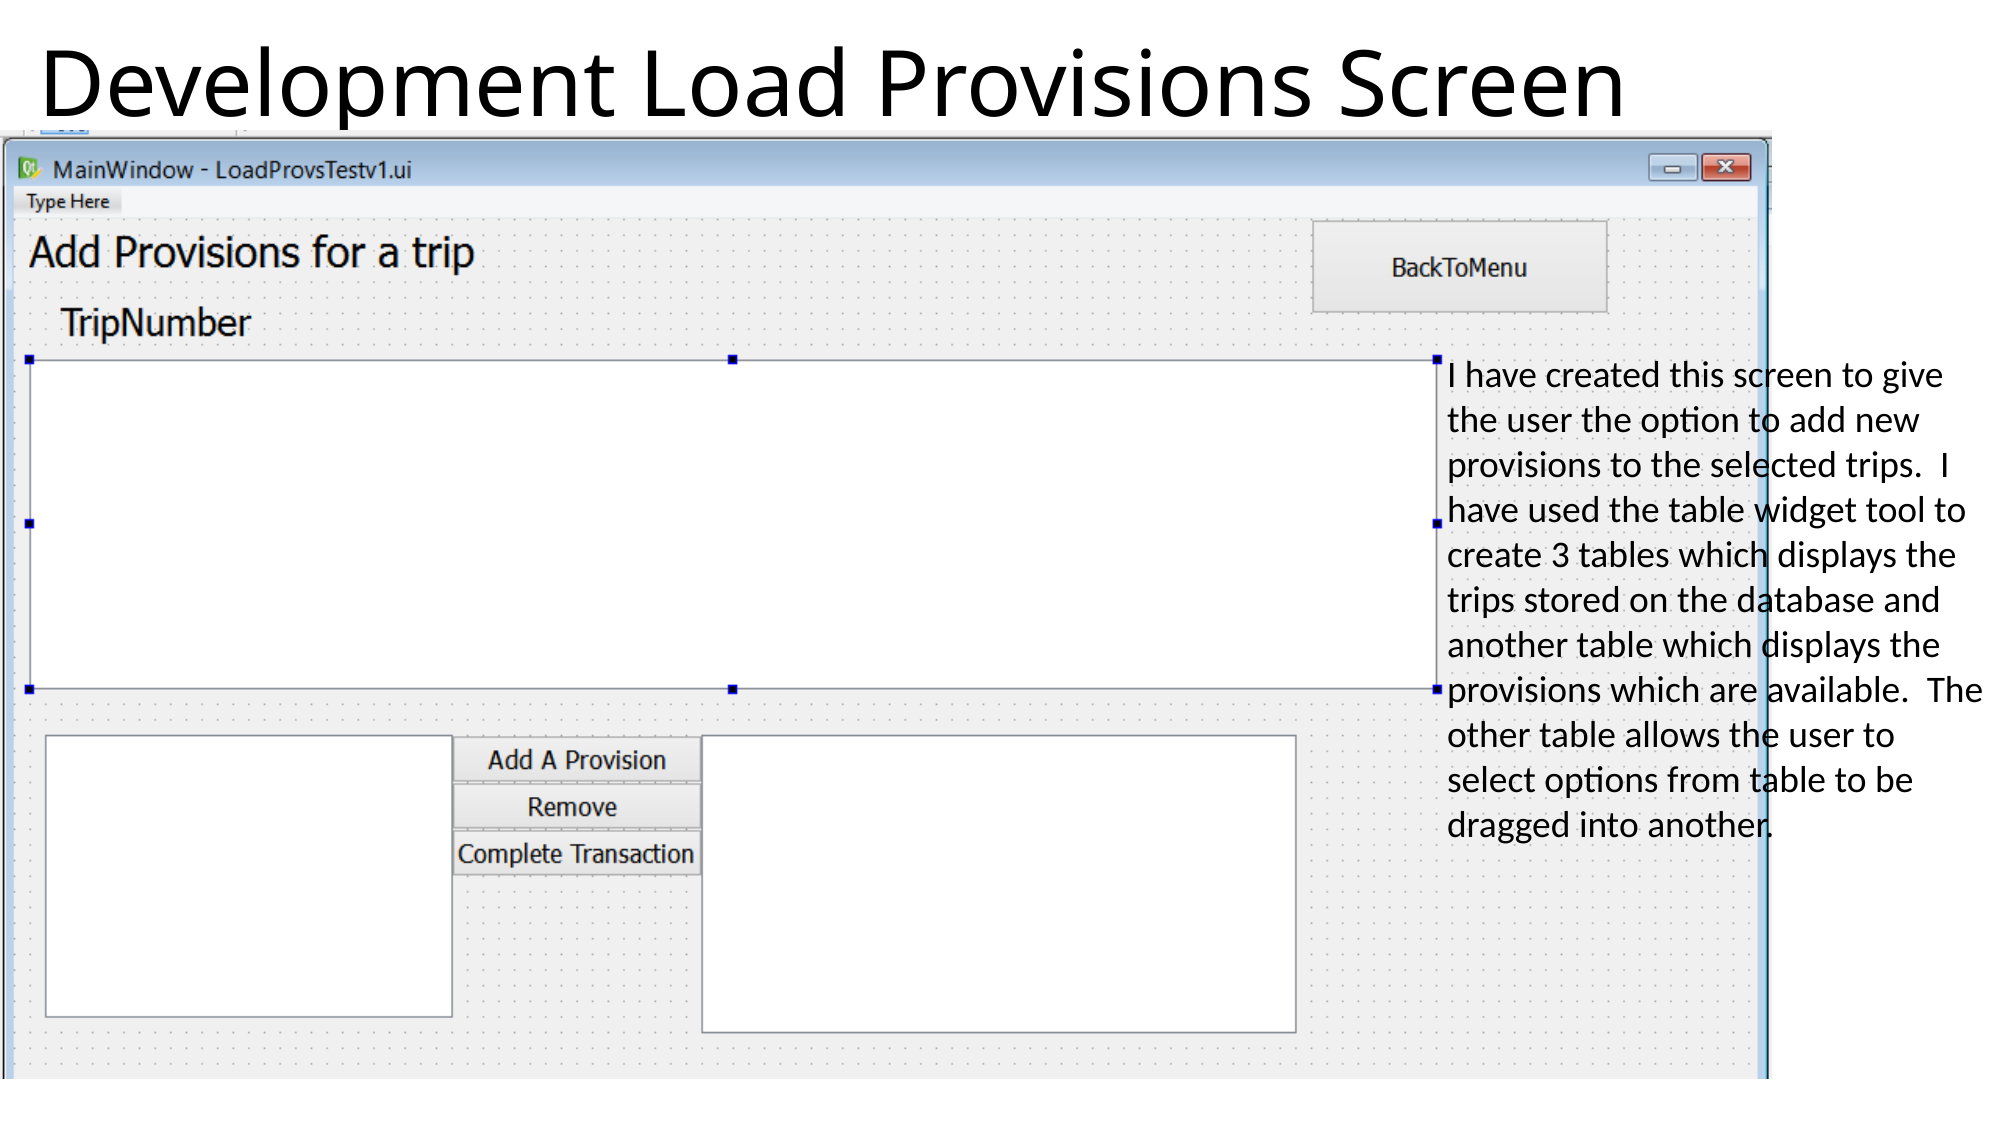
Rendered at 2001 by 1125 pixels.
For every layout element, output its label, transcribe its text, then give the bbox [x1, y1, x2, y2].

title Development Load Provisions Screen [23, 0, 1749, 130]
picture [0, 130, 1772, 1079]
text_box I have created this screen to give the user the option to add new provisions to the selected trips. I have used the table widget tool to create 3 tables which displays the trips stored on the database and another table which displays the provisions which are available. The other table allows the user to select options from table to be dragged into another. [1772, 342, 2000, 852]
